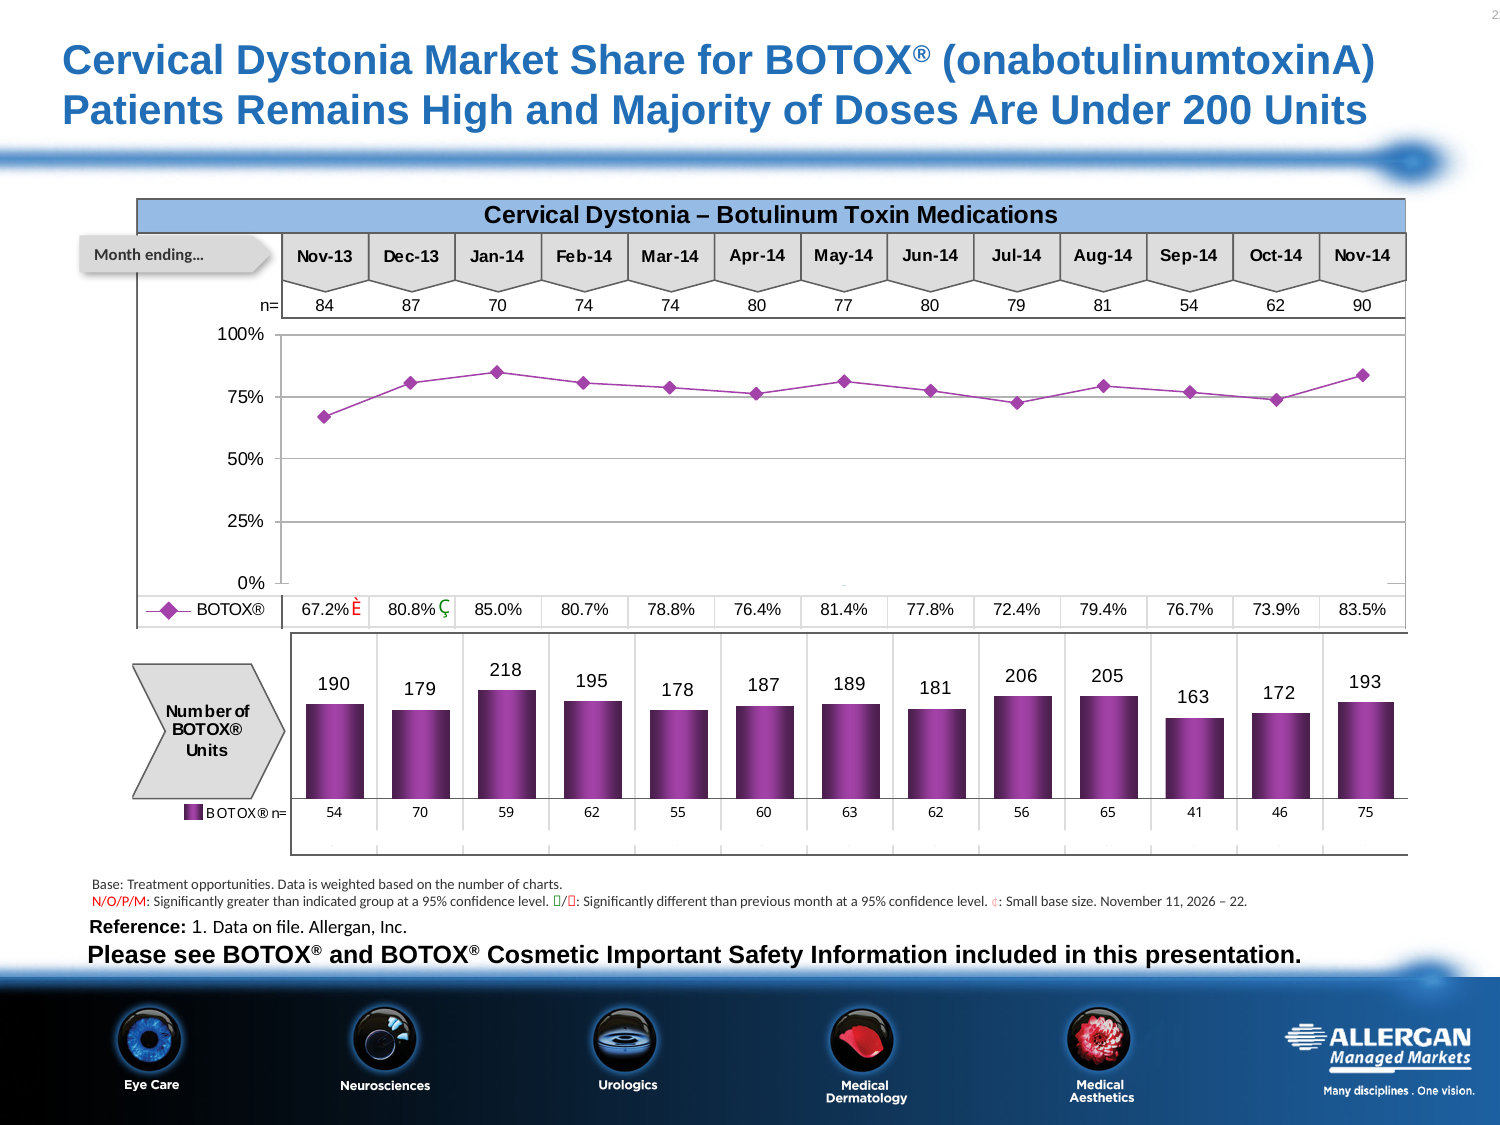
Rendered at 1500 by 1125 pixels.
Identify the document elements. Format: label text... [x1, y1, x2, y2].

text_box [130, 630, 1410, 861]
text_box Please see BOTOX® and BOTOX® Cosmetic Important Safety Information included in this presentation. [72, 930, 1500, 976]
picture [0, 930, 1500, 1125]
title Cervical Dystonia Market Share for BOTOX® (onabotulinumtoxinA) Patients Remains High and Majority of Doses Are Under 200 Units [47, 30, 1417, 137]
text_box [79, 198, 1408, 629]
picture [0, 0, 1500, 220]
text_box Base: Treatment opportunities. Data is weighted based on the number of charts. N/O/P/M: Significantly greater than indicated group at a 95% confidence level. /: Significantly different than previous month at a 95% confidence level. ¢: Small base size. March 15 – 22. [92, 874, 1412, 910]
text_box Reference: 1. Data on file. Allergan, Inc. [74, 907, 1360, 945]
